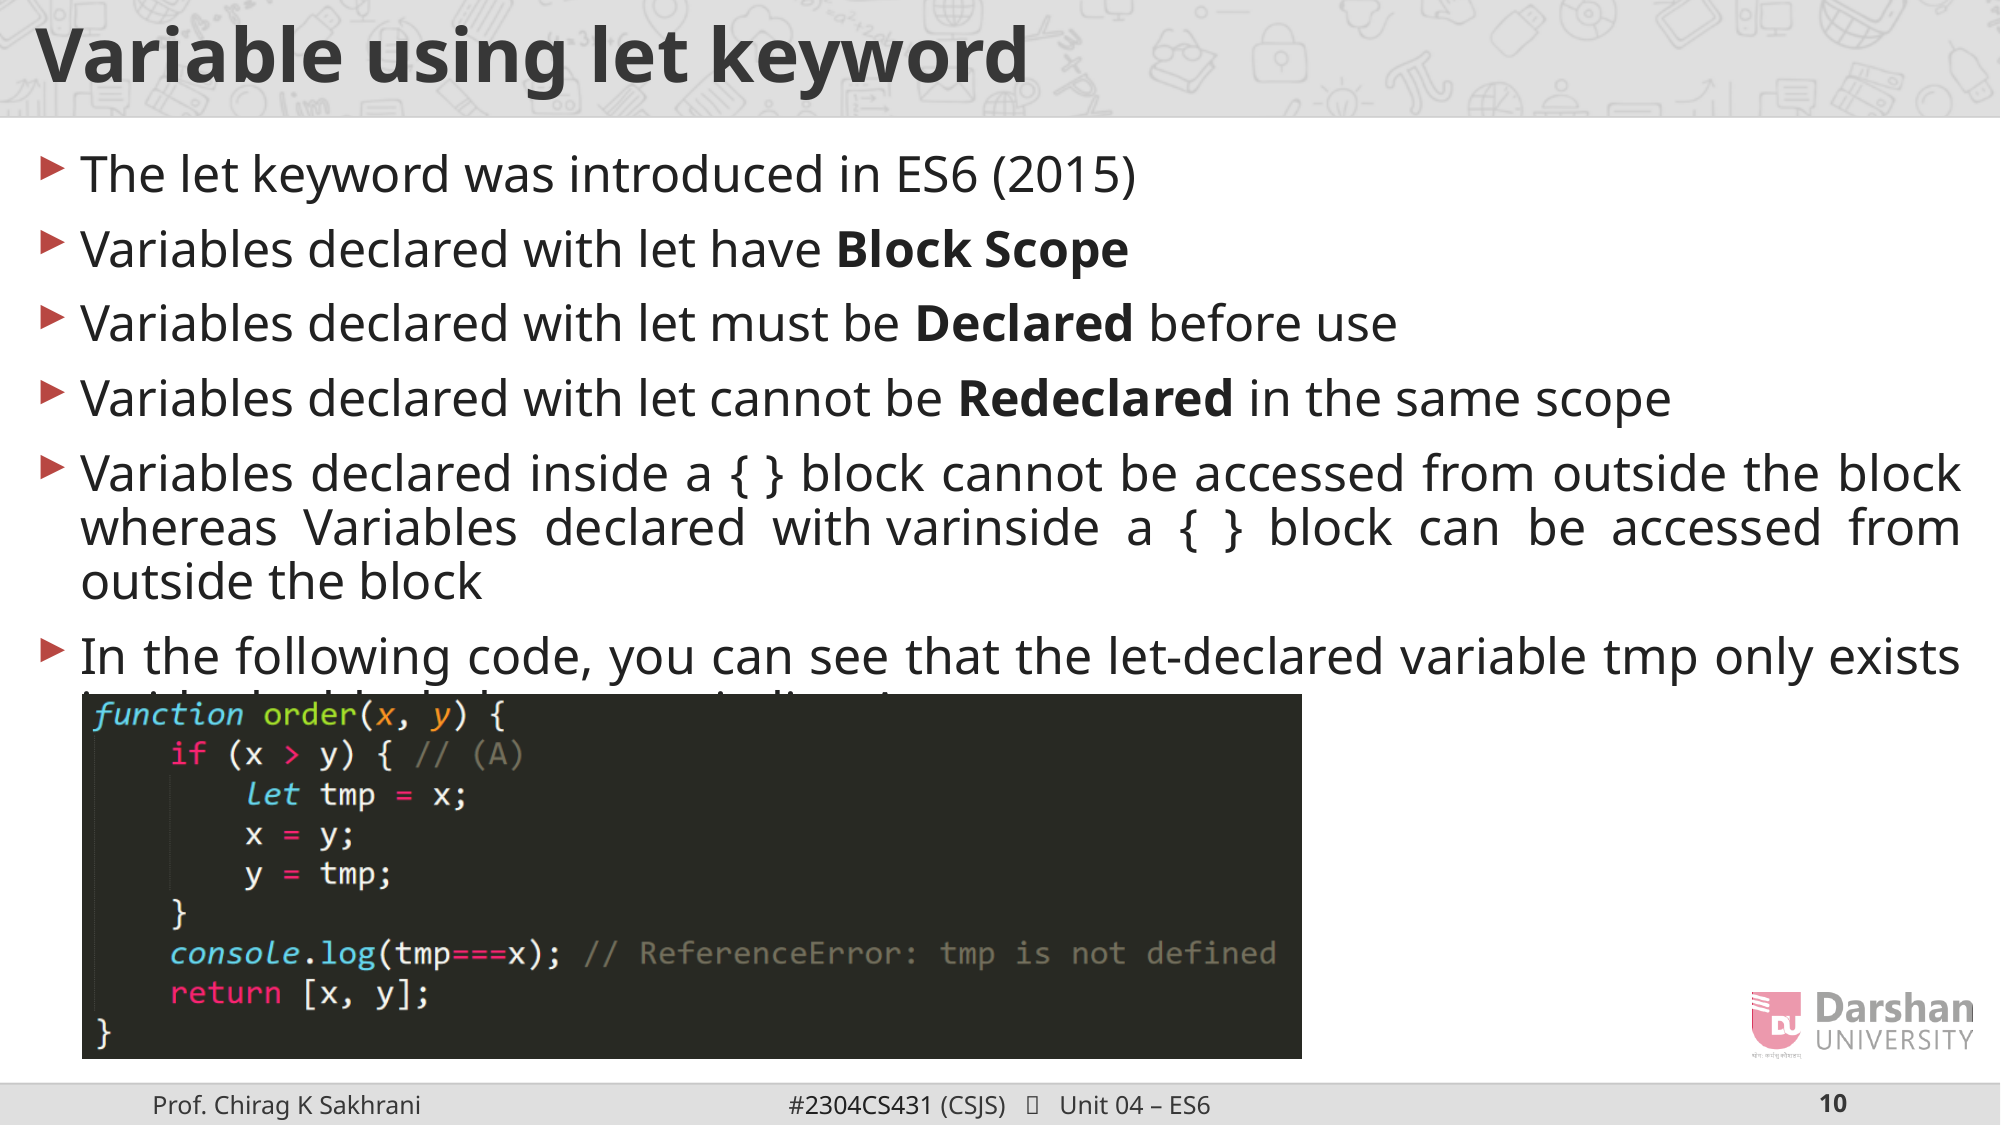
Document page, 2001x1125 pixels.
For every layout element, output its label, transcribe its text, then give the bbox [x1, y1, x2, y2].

picture [82, 694, 1302, 1059]
list The let keyword was introduced in ES6 (2015) Variables declared with let have Block Scope Variables declared with let must be Declared before use Variables declared with let cannot be Redeclared in the same scope Variables declared inside a { } block cannot be accessed from outside the block whereas Variables declared with varinside a { } block can be accessed from outside the block In the following code, you can see that the let-declared variable tmp only exists inside the block that starts in line A: [21, 141, 1979, 1059]
title Variable using let keyword [0, 0, 2000, 117]
